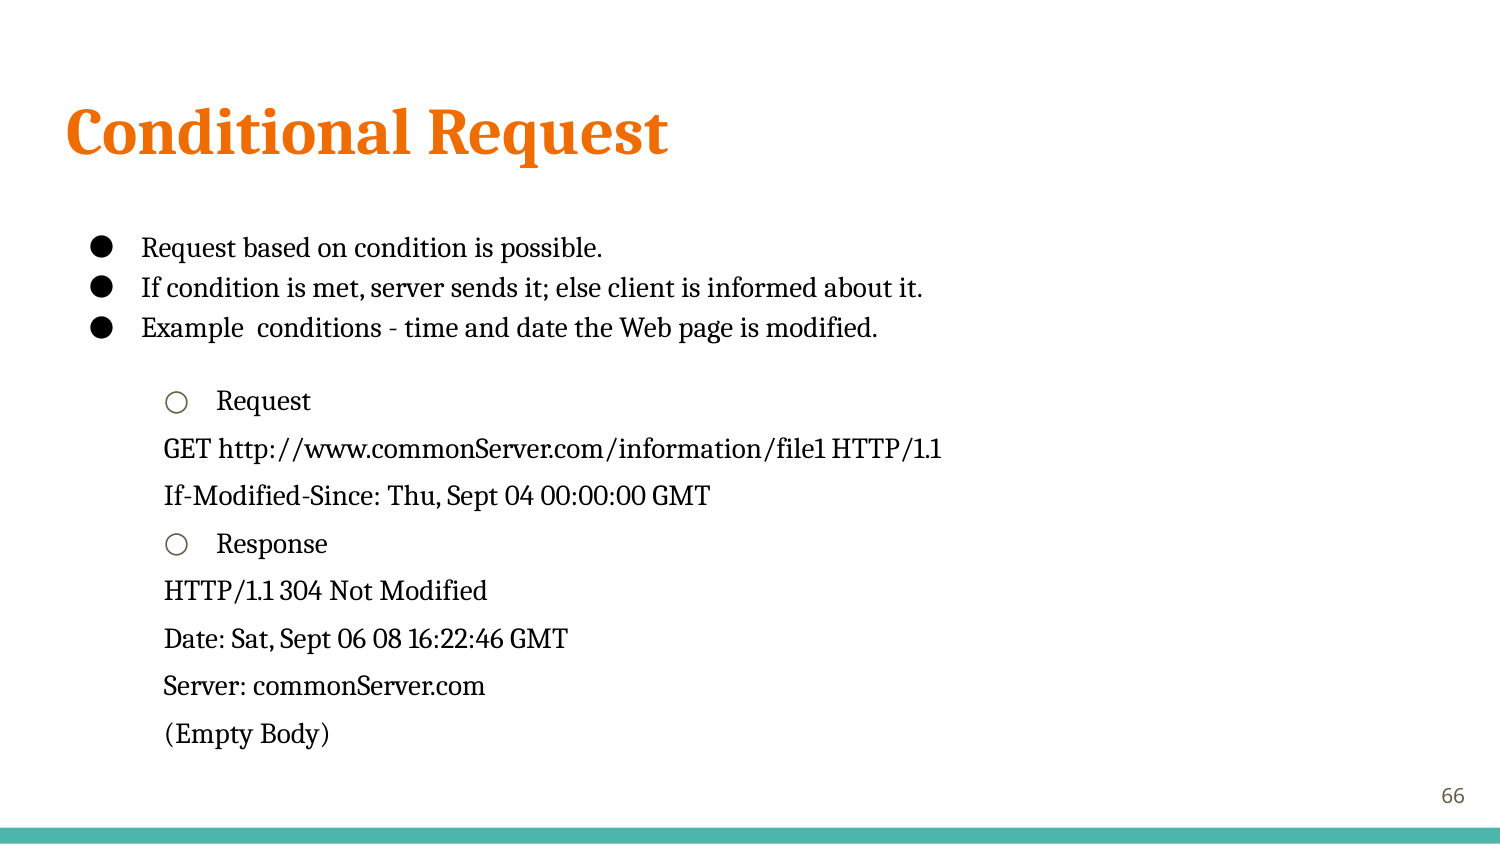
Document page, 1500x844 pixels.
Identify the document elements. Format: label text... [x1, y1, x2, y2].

list Request based on condition is possible. If condition is met, server sends it; else client is informed about it. Example conditions - time and date the Web page is modified. Request GET http://www.commonServer.com/information/file1 HTTP/1.1 If-Modified-Since: Thu, Sept 04 00:00:00 GMT Response HTTP/1.1 304 Not Modified Date: Sat, Sept 06 08 16:22:46 GMT Server: commonServer.com (Empty Body) [51, 207, 1449, 750]
slide_number ‹#› [1389, 764, 1480, 830]
title Conditional Request [51, 72, 1449, 189]
